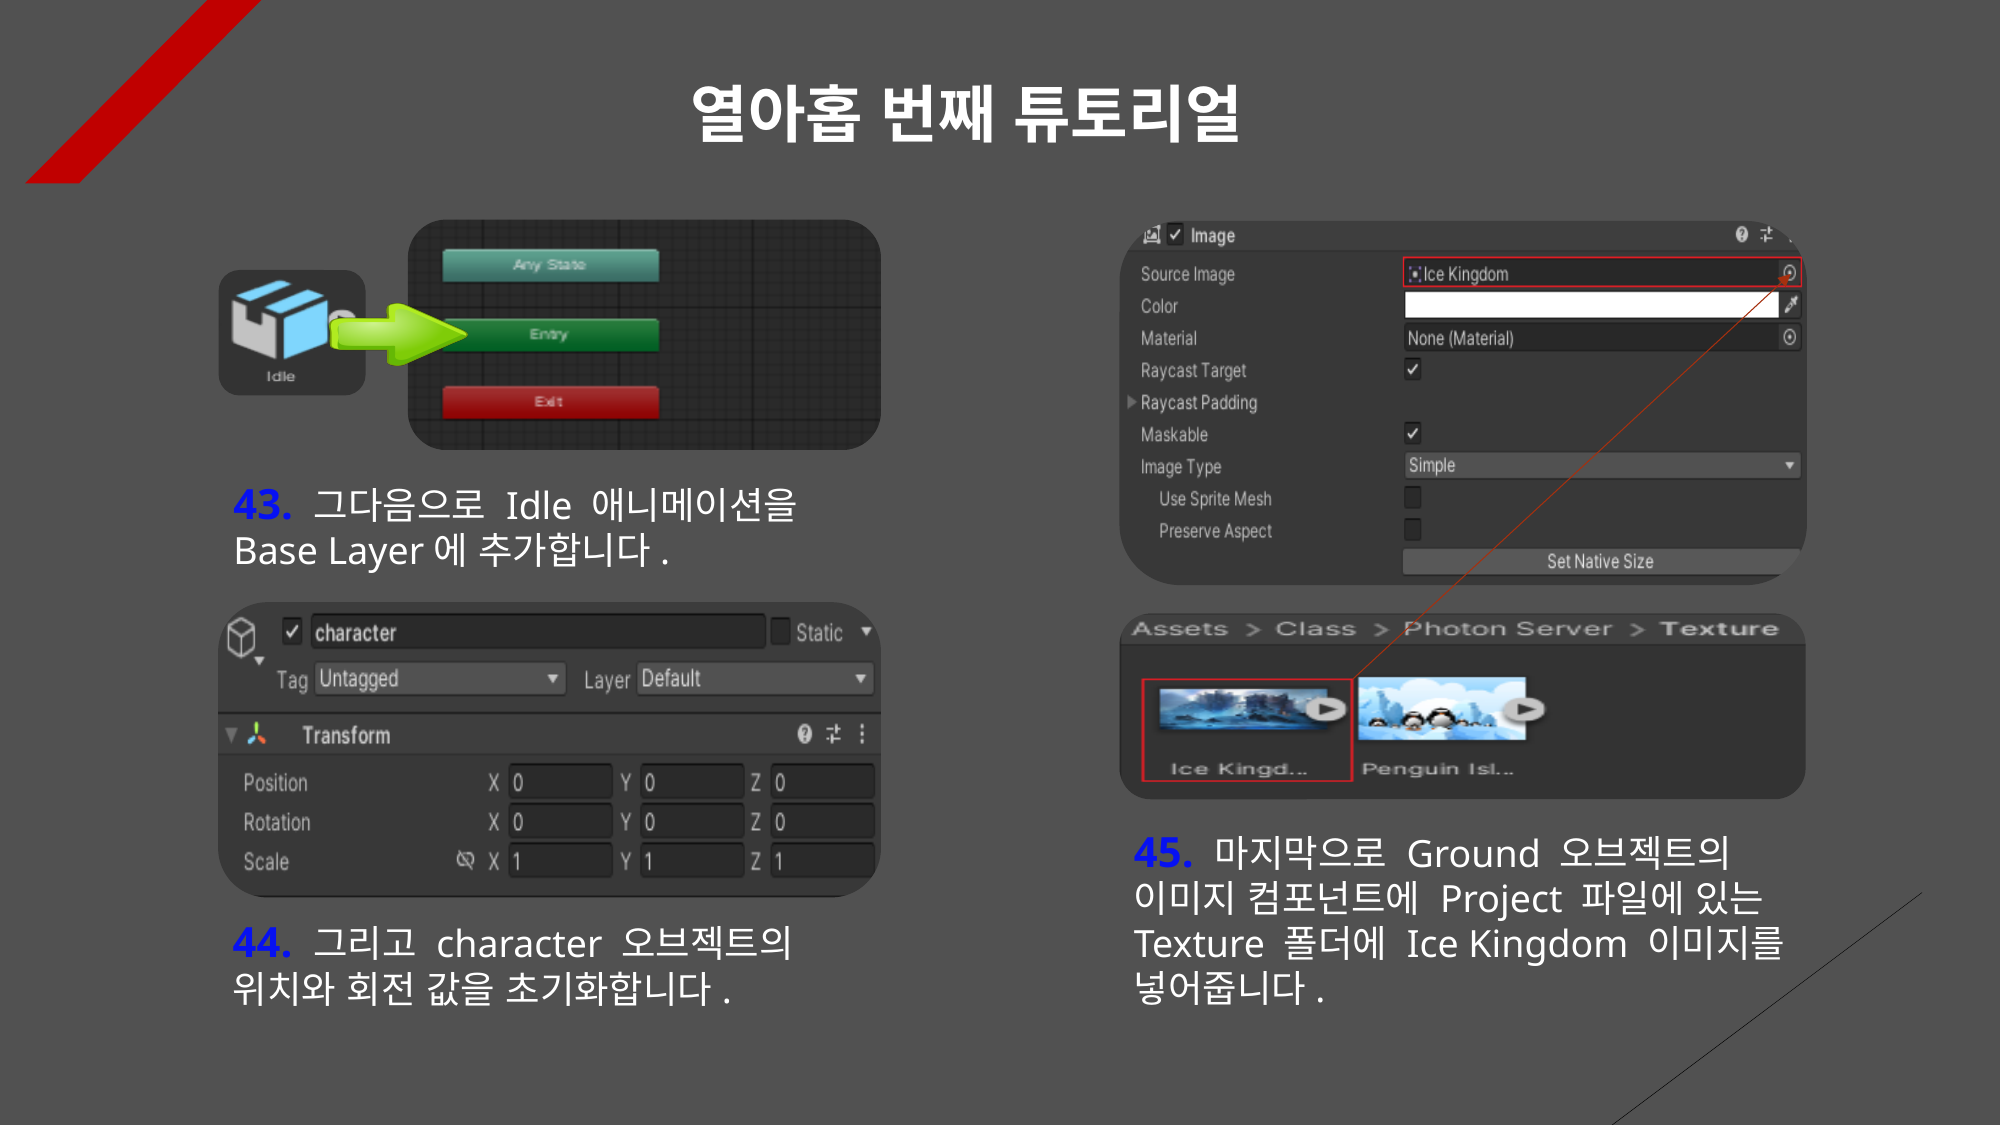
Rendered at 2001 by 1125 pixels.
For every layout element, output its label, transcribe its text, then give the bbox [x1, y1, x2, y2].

text_box 43. 그다음으로 Idle 애니메이션을 Base Layer에 추가합니다. [218, 469, 877, 581]
picture [1119, 613, 1806, 800]
text_box 열아홉 번째 튜토리얼 [676, 67, 1324, 158]
text_box 45. 마지막으로 Ground 오브젝트의 이미지 컴포넌트에 Project 파일에 있는 Texture 폴더에 Ice Kingdom 이미지를 넣어줍니다. [1119, 817, 1810, 1018]
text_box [1352, 273, 1791, 680]
picture [1119, 220, 1807, 586]
picture [218, 219, 882, 451]
text_box 44. 그리고 character 오브젝트의 위치와 회전 값을 초기화합니다. [218, 908, 877, 1019]
picture [218, 602, 881, 898]
